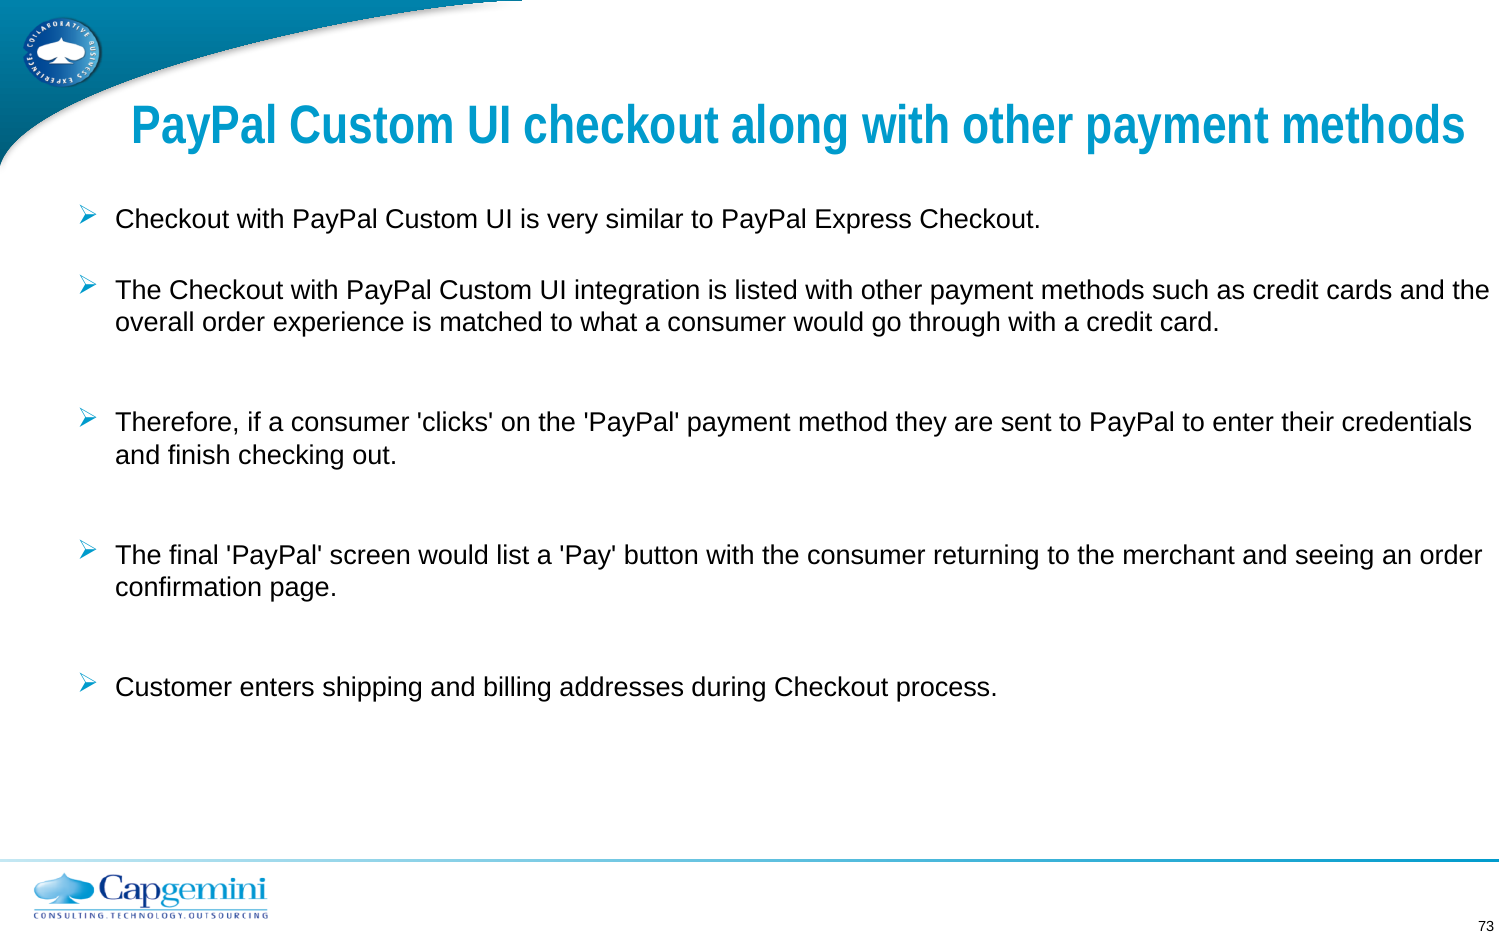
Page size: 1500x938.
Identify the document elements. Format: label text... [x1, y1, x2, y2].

title PayPal Custom UI checkout along with other payment methods [0, 0, 1500, 163]
list Checkout with PayPal Custom UI is very similar to PayPal Express Checkout. The Checkout with PayPal Custom UI integration is listed with other payment methods such as credit cards and the overall order experience is matched to what a consumer would go through with a credit card. Therefore, if a consumer 'clicks' on the 'PayPal' payment method they are sent to PayPal to enter their credentials and finish checking out. The final 'PayPal' screen would list a 'Pay' button with the consumer returning to the merchant and seeing an order confirmation page. Customer enters shipping and billing addresses during Checkout process. [0, 196, 1500, 837]
picture [32, 872, 269, 919]
slide_number 73 [1470, 919, 1500, 936]
